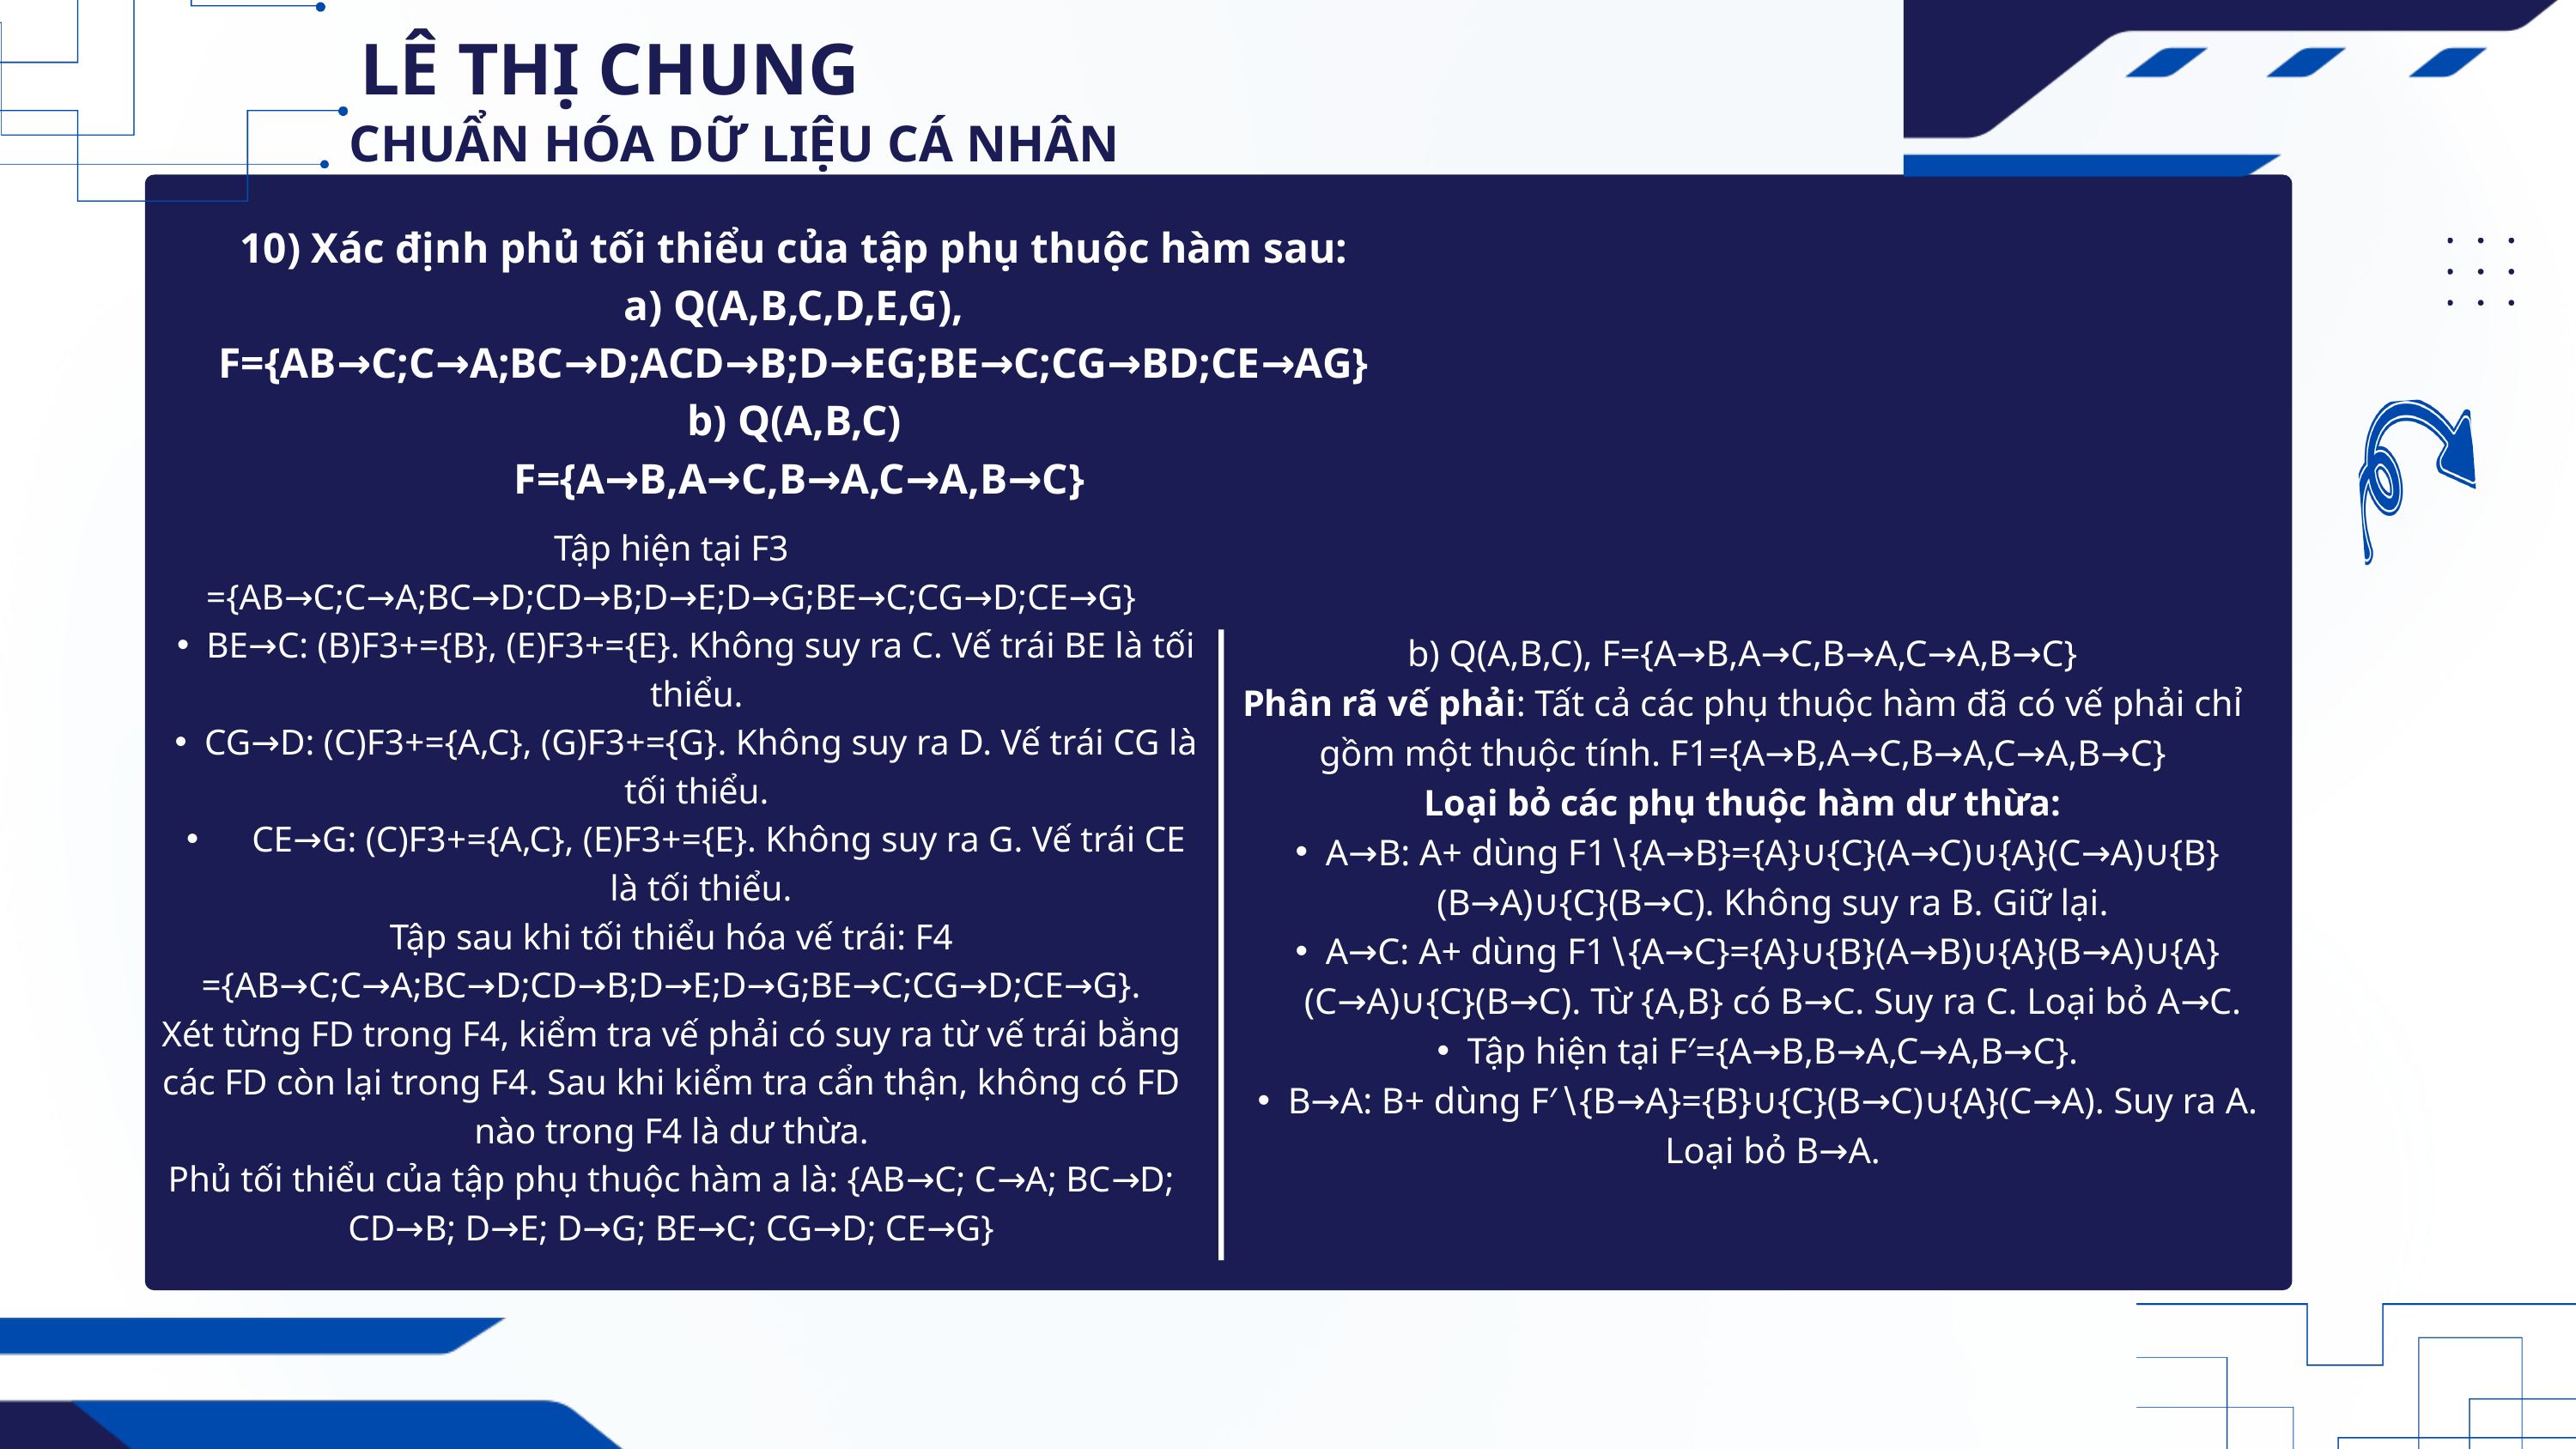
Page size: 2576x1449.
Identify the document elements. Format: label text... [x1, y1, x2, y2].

text_box [2136, 1303, 2576, 1449]
text_box [2447, 238, 2514, 306]
text_box LÊ THỊ CHUNG [360, 9, 1134, 101]
text_box [2353, 396, 2482, 567]
text_box [0, 189, 2576, 1449]
text_box [1903, 0, 2576, 189]
text_box CHUẨN HÓA DỮ LIỆU CÁ NHÂN [349, 101, 1145, 173]
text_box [144, 174, 2293, 1291]
text_box [349, 0, 1903, 173]
text_box [0, 0, 349, 202]
text_box [0, 1318, 747, 1449]
